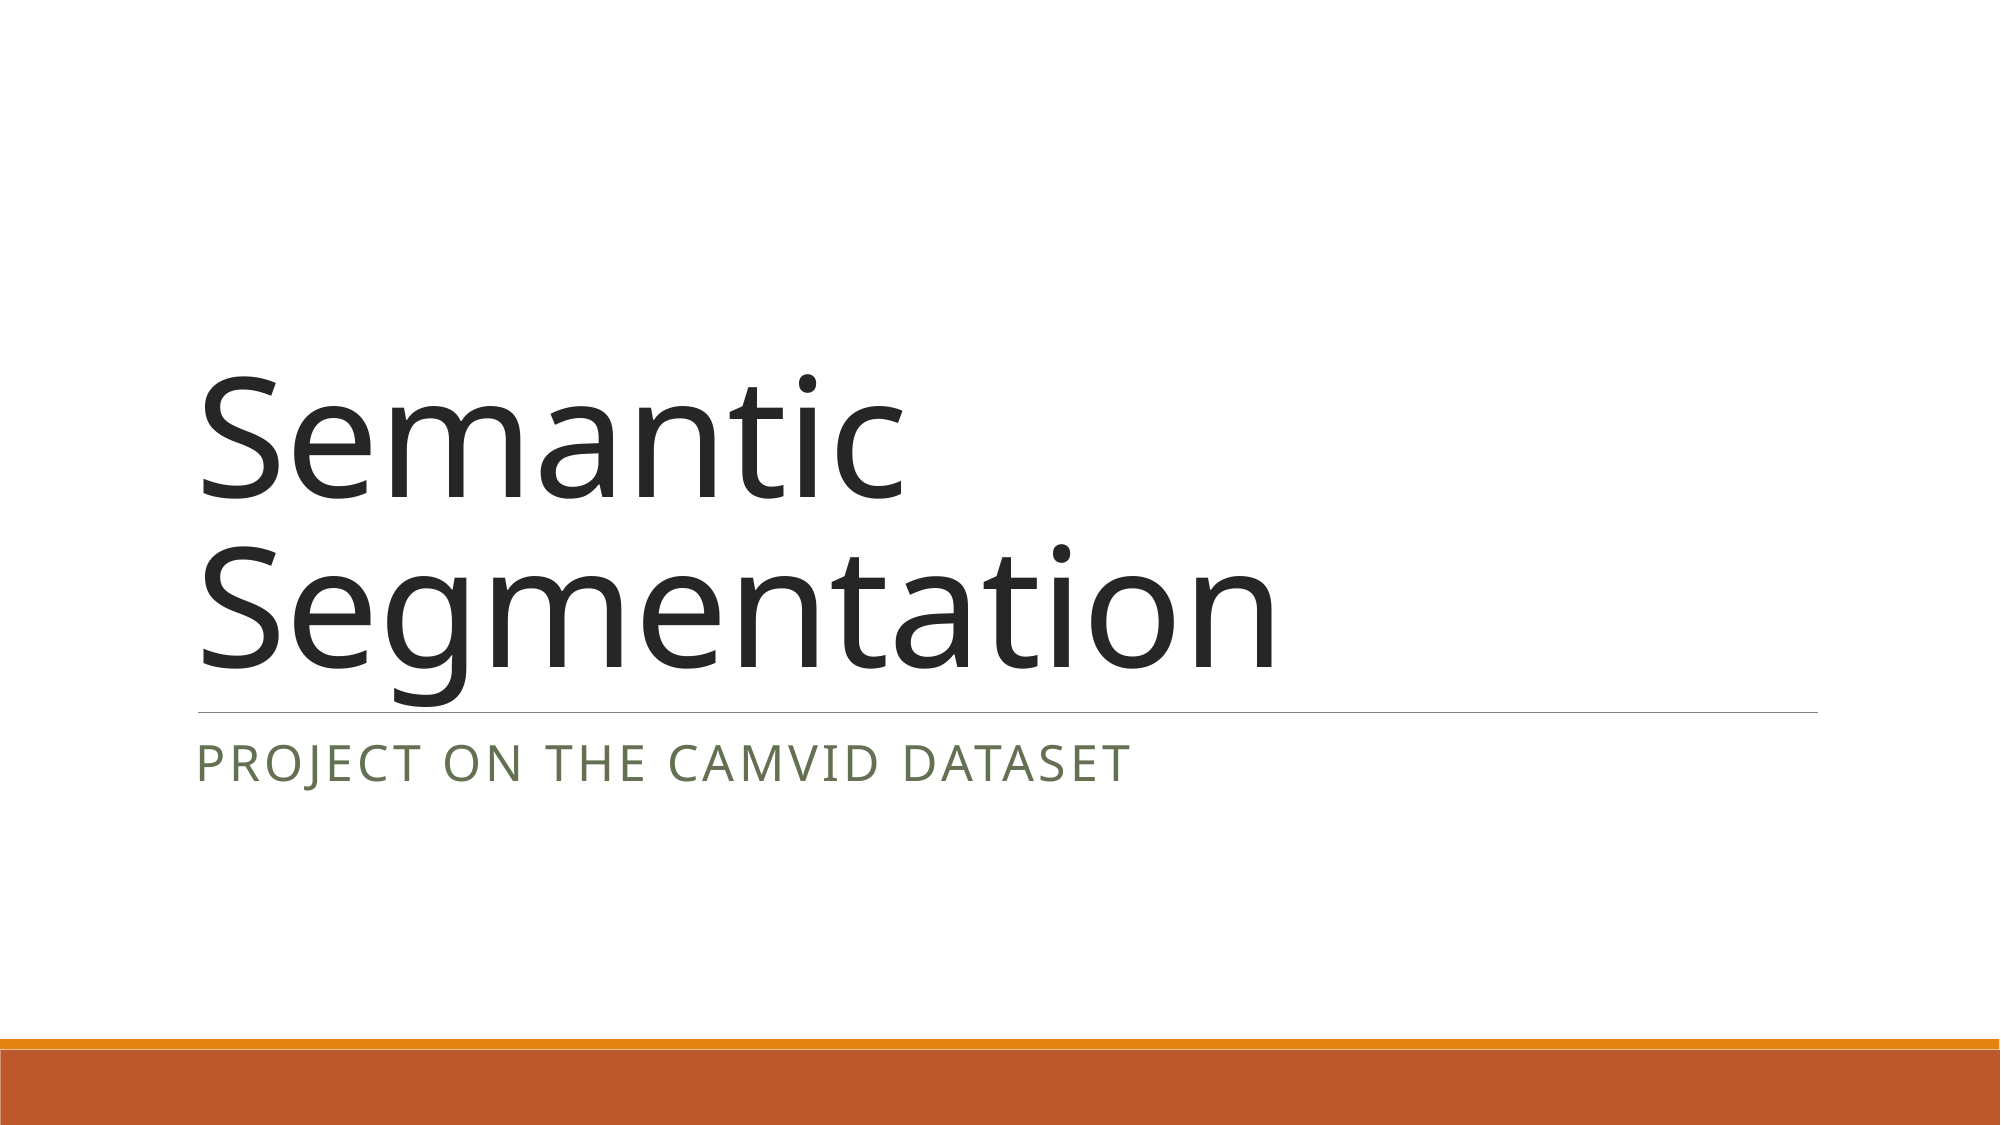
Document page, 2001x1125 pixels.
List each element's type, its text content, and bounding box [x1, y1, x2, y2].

subtitle Project on the CamVid dataset [180, 730, 1831, 919]
title Semantic Segmentation [180, 124, 1830, 710]
